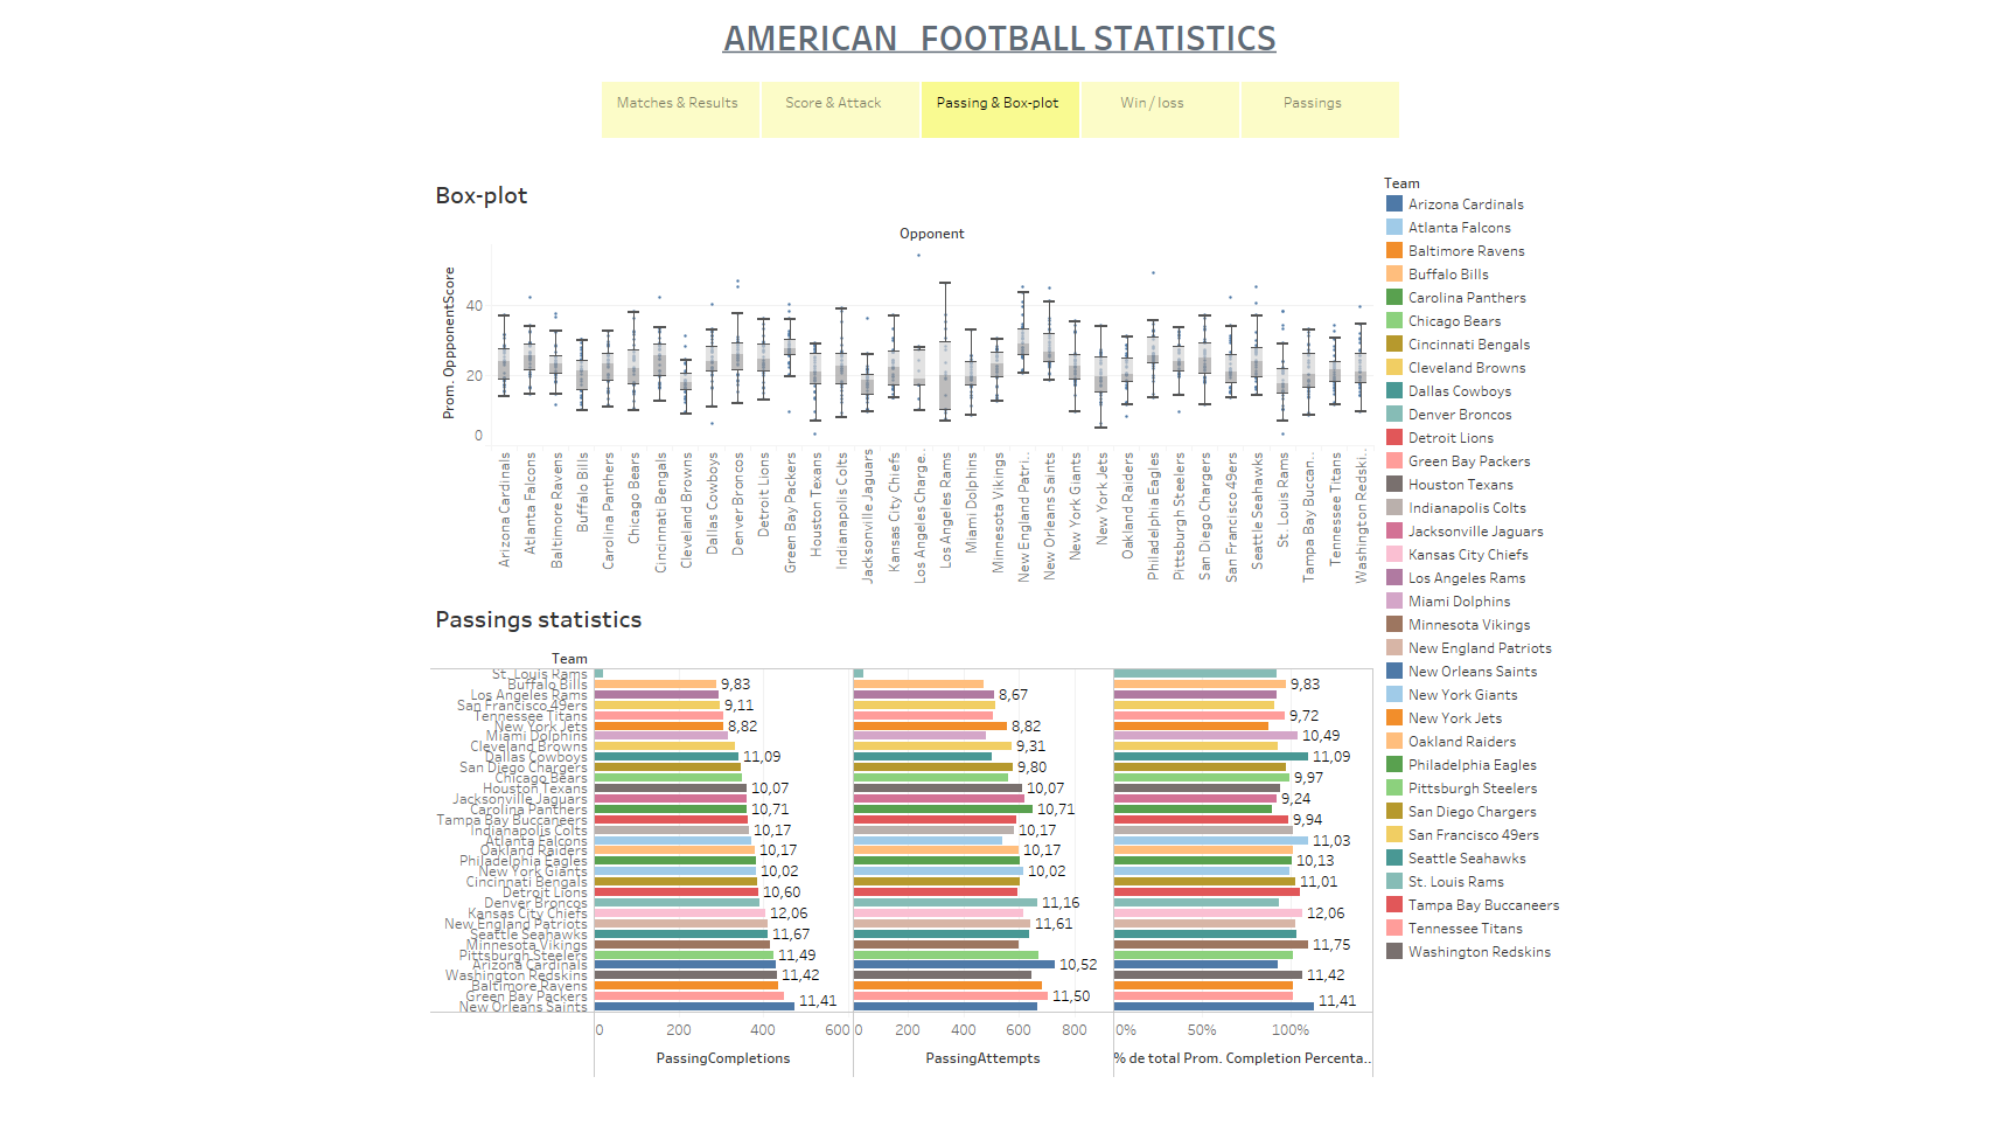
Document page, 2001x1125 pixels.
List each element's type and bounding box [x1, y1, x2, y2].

picture [406, 0, 1594, 1125]
